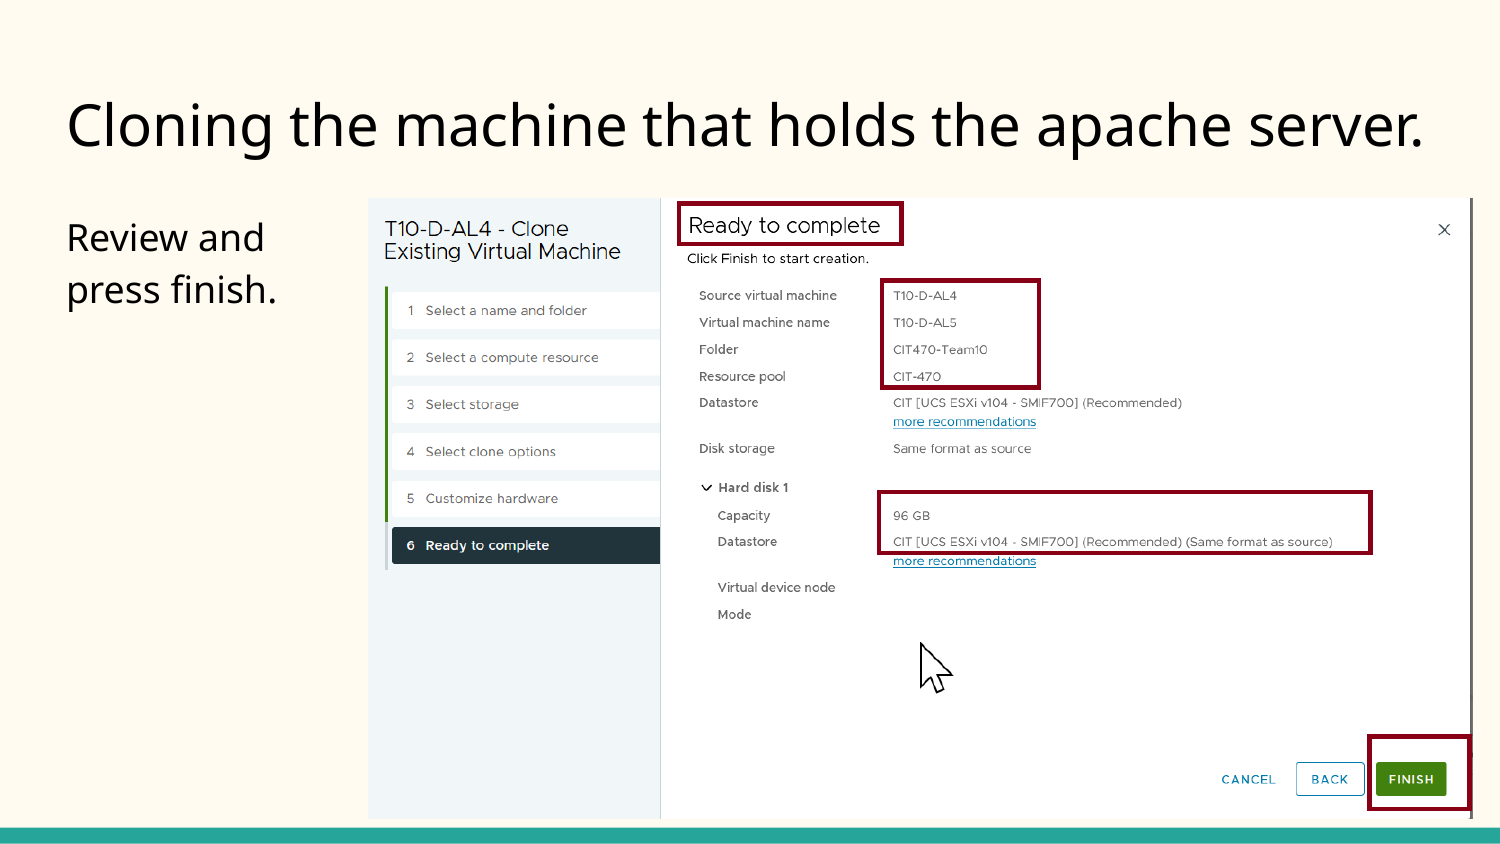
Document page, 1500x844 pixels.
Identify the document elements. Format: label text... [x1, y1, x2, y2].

title Cloning the machine that holds the apache server. [51, 72, 1449, 174]
list Review and press finish. [51, 192, 344, 750]
picture [368, 198, 1473, 819]
